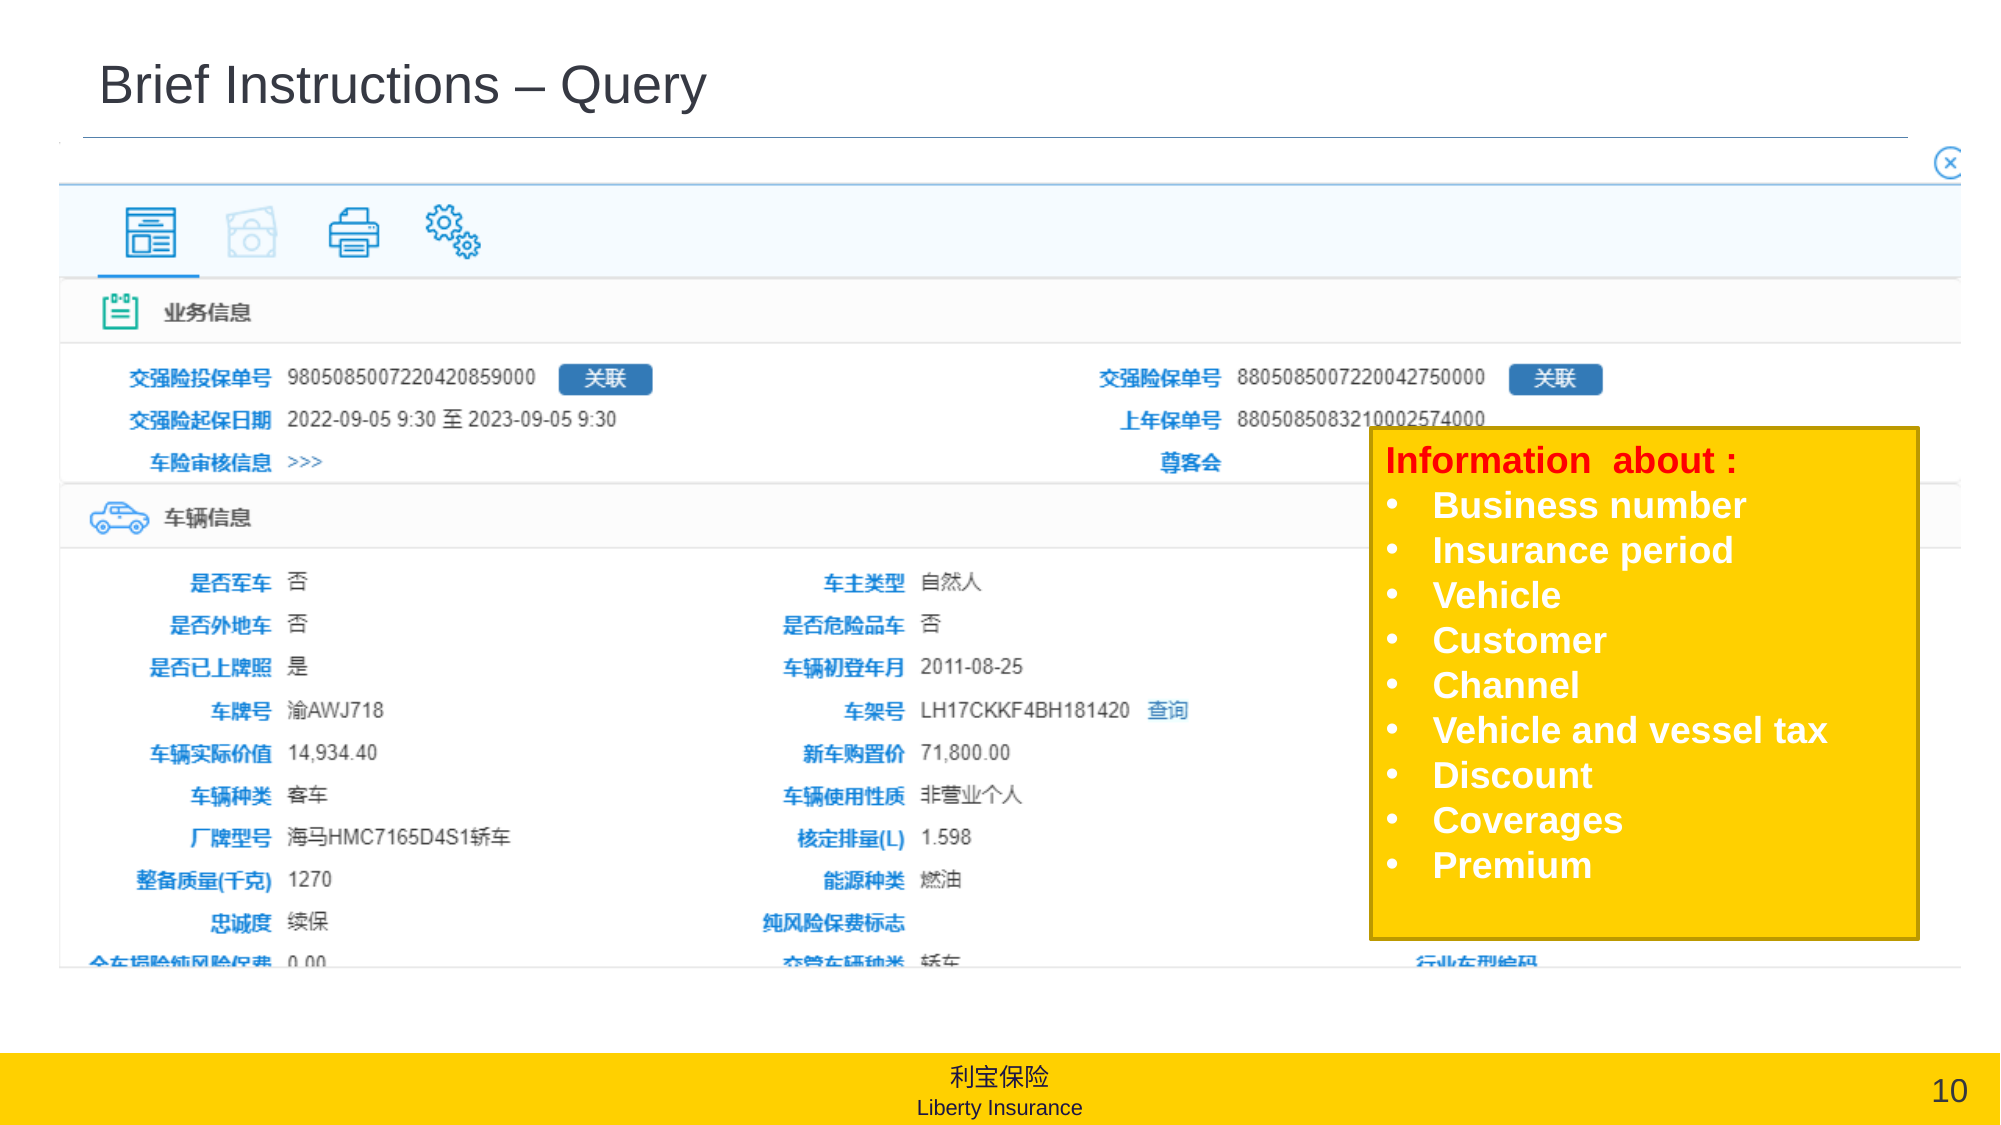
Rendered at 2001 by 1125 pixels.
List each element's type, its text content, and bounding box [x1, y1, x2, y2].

picture [58, 142, 1961, 973]
slide_number 10 [1833, 1070, 1984, 1108]
title Brief Instructions – Query [84, 42, 1901, 123]
